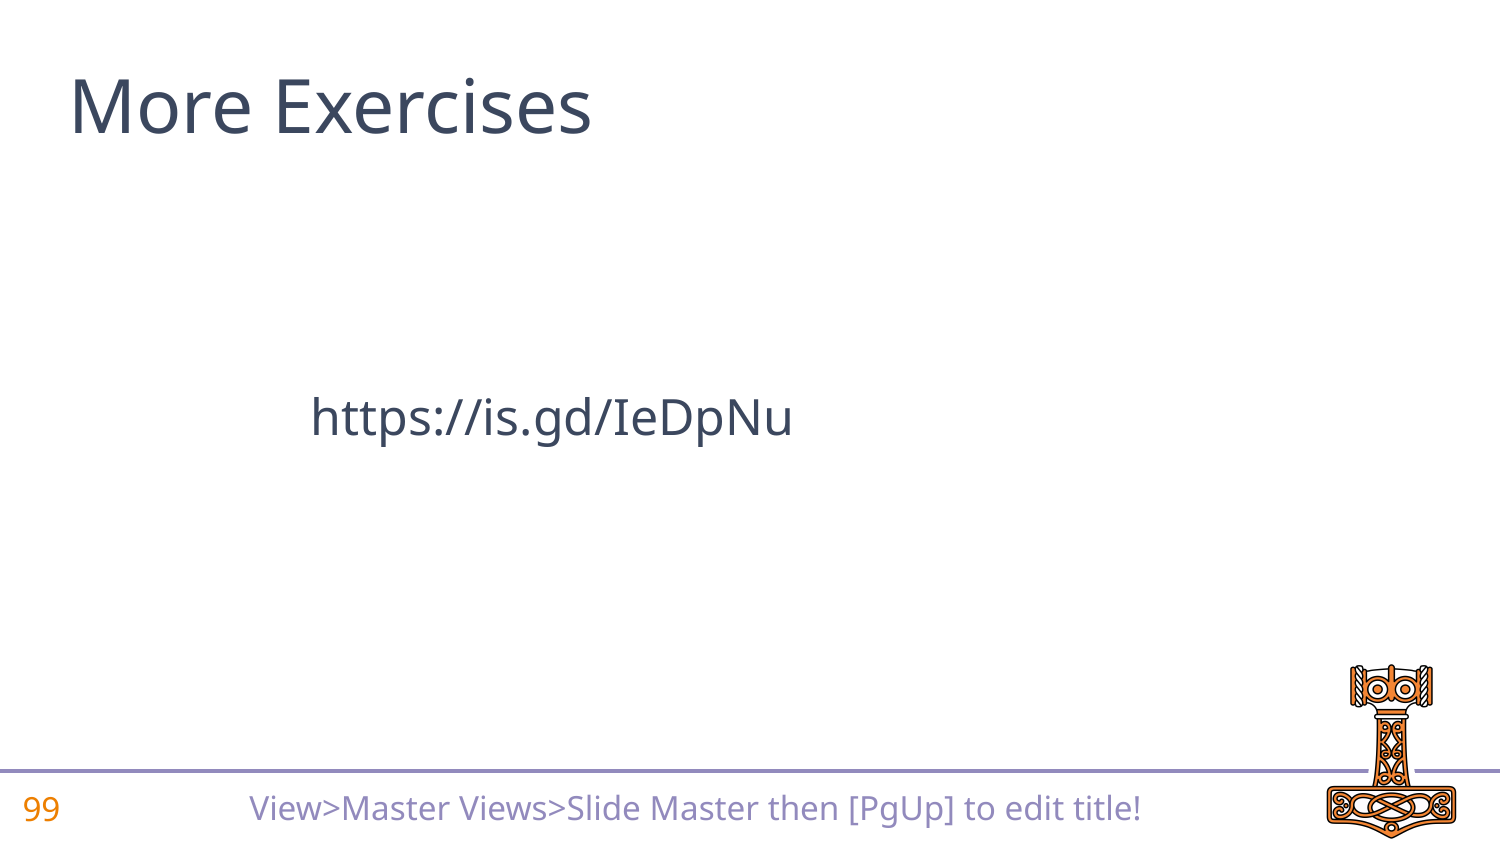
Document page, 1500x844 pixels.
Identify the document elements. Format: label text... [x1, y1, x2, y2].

list https://is.gd/IeDpNu [53, 207, 1053, 740]
title More Exercises [53, 43, 1203, 157]
picture [1320, 655, 1461, 844]
